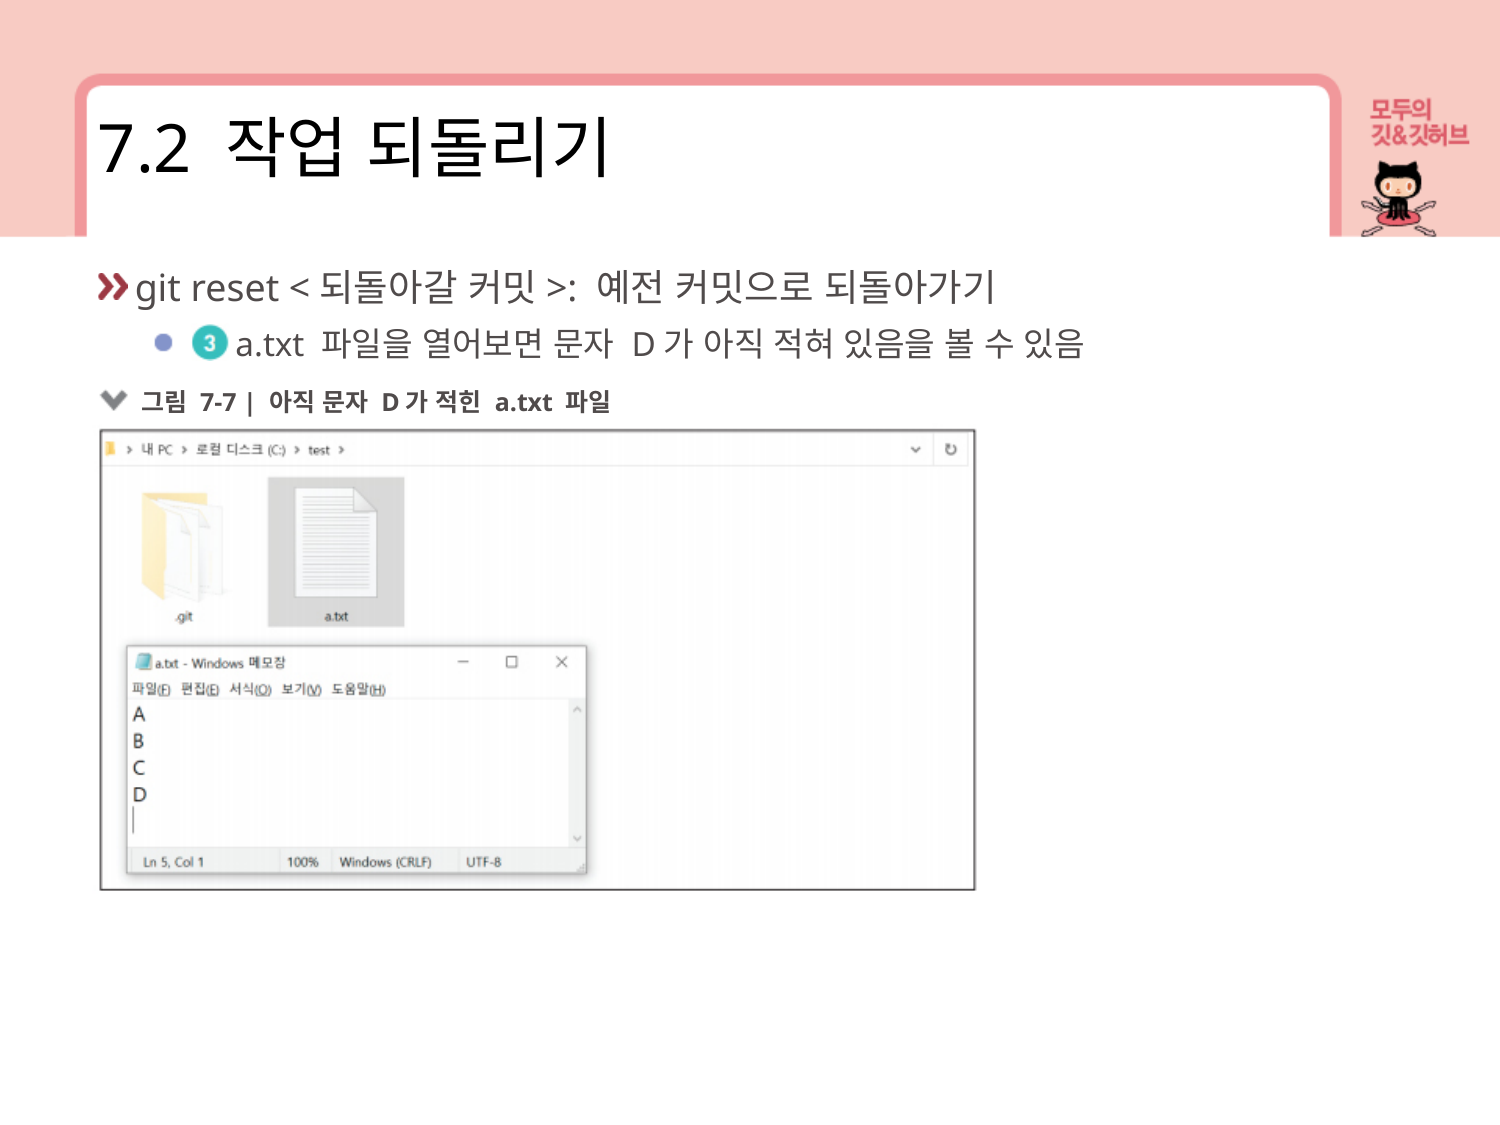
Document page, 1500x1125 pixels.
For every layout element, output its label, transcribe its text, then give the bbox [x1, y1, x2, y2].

text_box 7.2 작업 되돌리기 [82, 61, 1413, 193]
picture [0, 0, 1500, 1125]
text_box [97, 376, 1374, 422]
text_box git reset <되돌아갈 커밋>: 예전 커밋으로 되돌아가기 a.txt 파일을 열어보면 문자 D가 아직 적혀 있음을 볼 수 있음 [82, 252, 1413, 1067]
